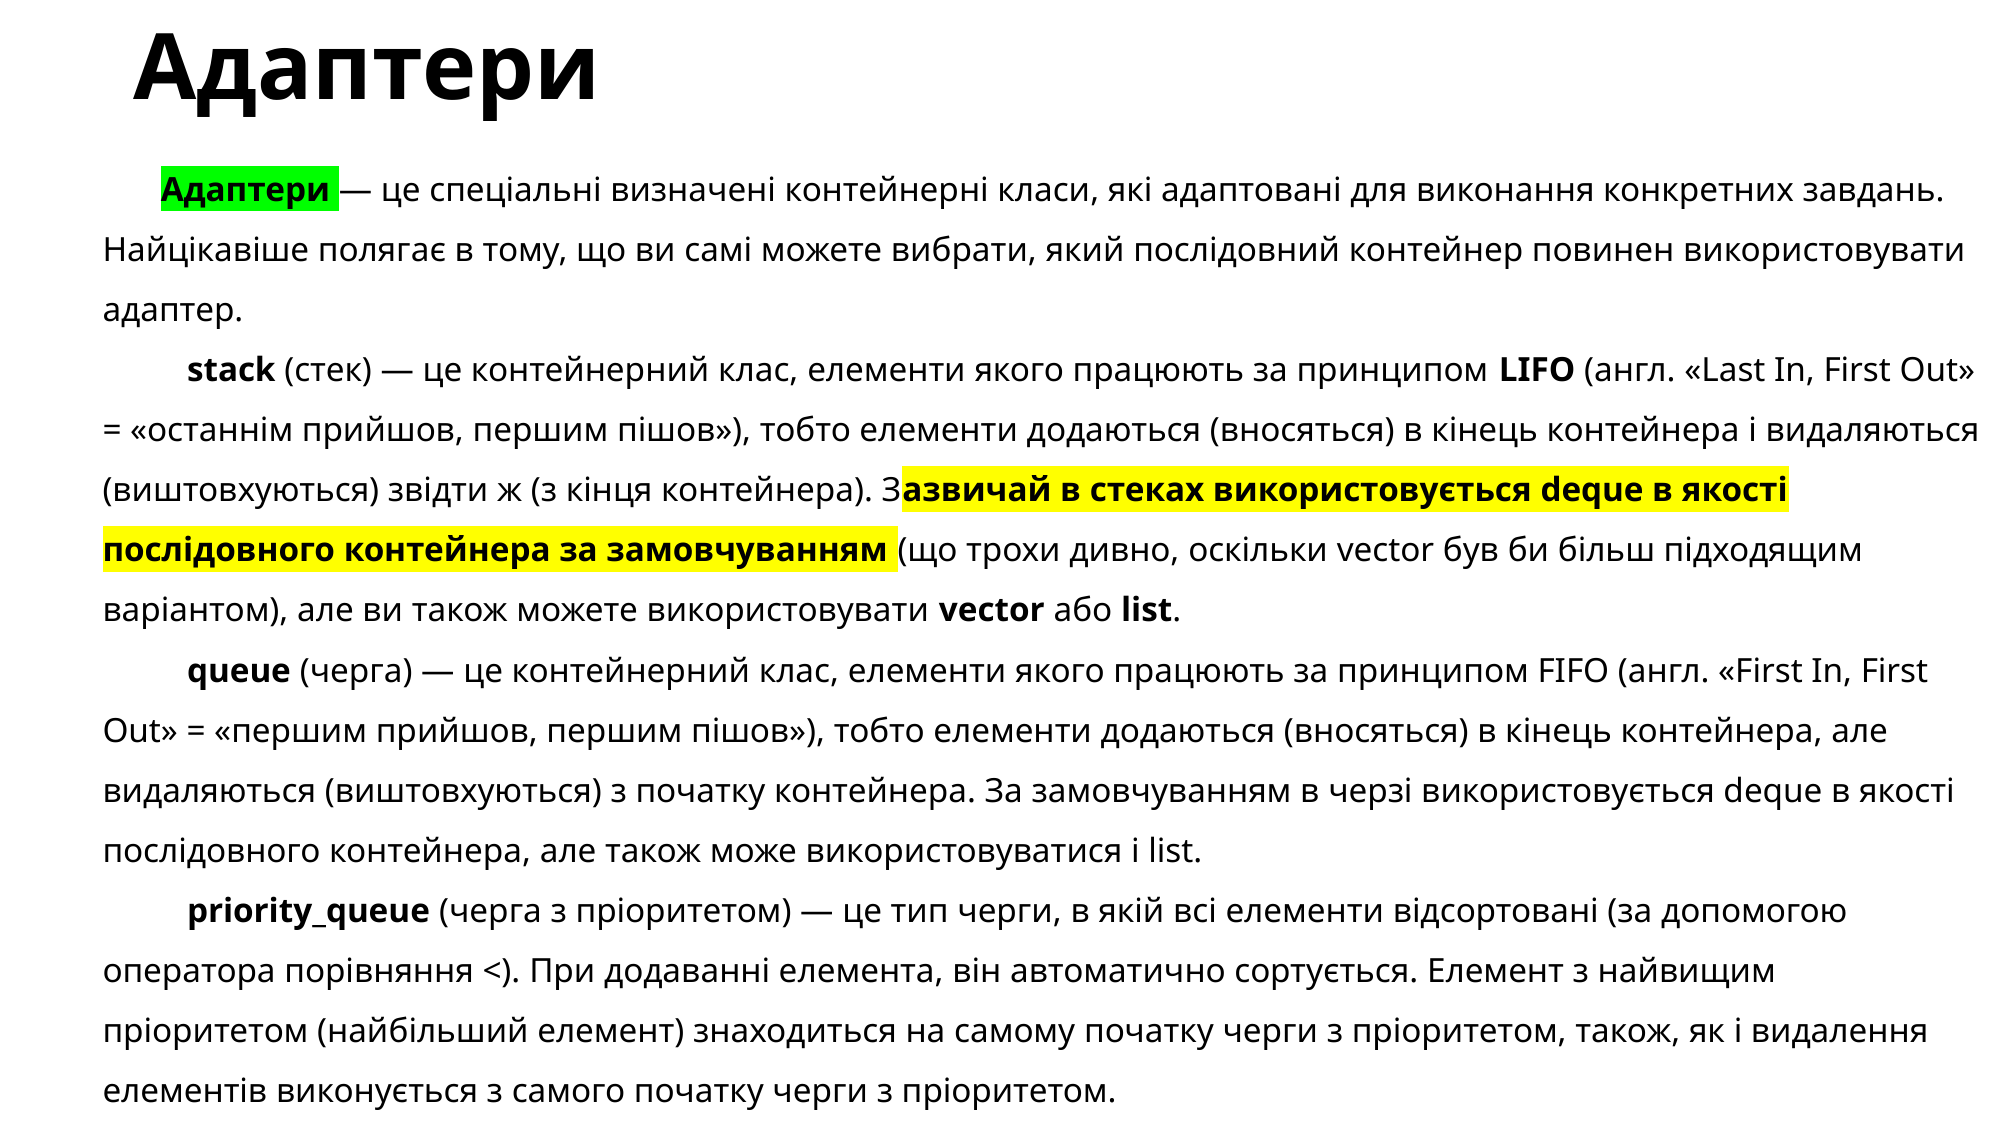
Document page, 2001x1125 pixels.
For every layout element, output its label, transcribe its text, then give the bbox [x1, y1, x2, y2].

title Адаптери [0, 0, 2000, 140]
list Адаптери — це спеціальні визначені контейнерні класи, які адаптовані для виконання конкретних завдань. Найцікавіше полягає в тому, що ви самі можете вибрати, який послідовний контейнер повинен використовувати адаптер. stack (стек) — це контейнерний клас, елементи якого працюють за принципом LIFO (англ. «Last In, First Out» = «останнім прийшов, першим пішов»), тобто елементи додаються (вносяться) в кінець контейнера і видаляються (виштовхуються) звідти ж (з кінця контейнера). Зазвичай в стеках використовується deque в якості послідовного контейнера за замовчуванням (що трохи дивно, оскільки vector був би більш підходящим варіантом), але ви також можете використовувати vector або list. queue (черга) — це контейнерний клас, елементи якого працюють за принципом FIFO (англ. «First In, First Out» = «першим прийшов, першим пішов»), тобто елементи додаються (вносяться) в кінець контейнера, але видаляються (виштовхуються) з початку контейнера. За замовчуванням в черзі використовується deque в якості послідовного контейнера, але також може використовуватися і list. priority_queue (черга з пріоритетом) — це тип черги, в якій всі елементи відсортовані (за допомогою оператора порівняння <). При додаванні елемента, він автоматично сортується. Елемент з найвищим пріоритетом (найбільший елемент) знаходиться на самому початку черги з пріоритетом, також, як і видалення елементів виконується з самого початку черги з пріоритетом. [0, 140, 2000, 1125]
